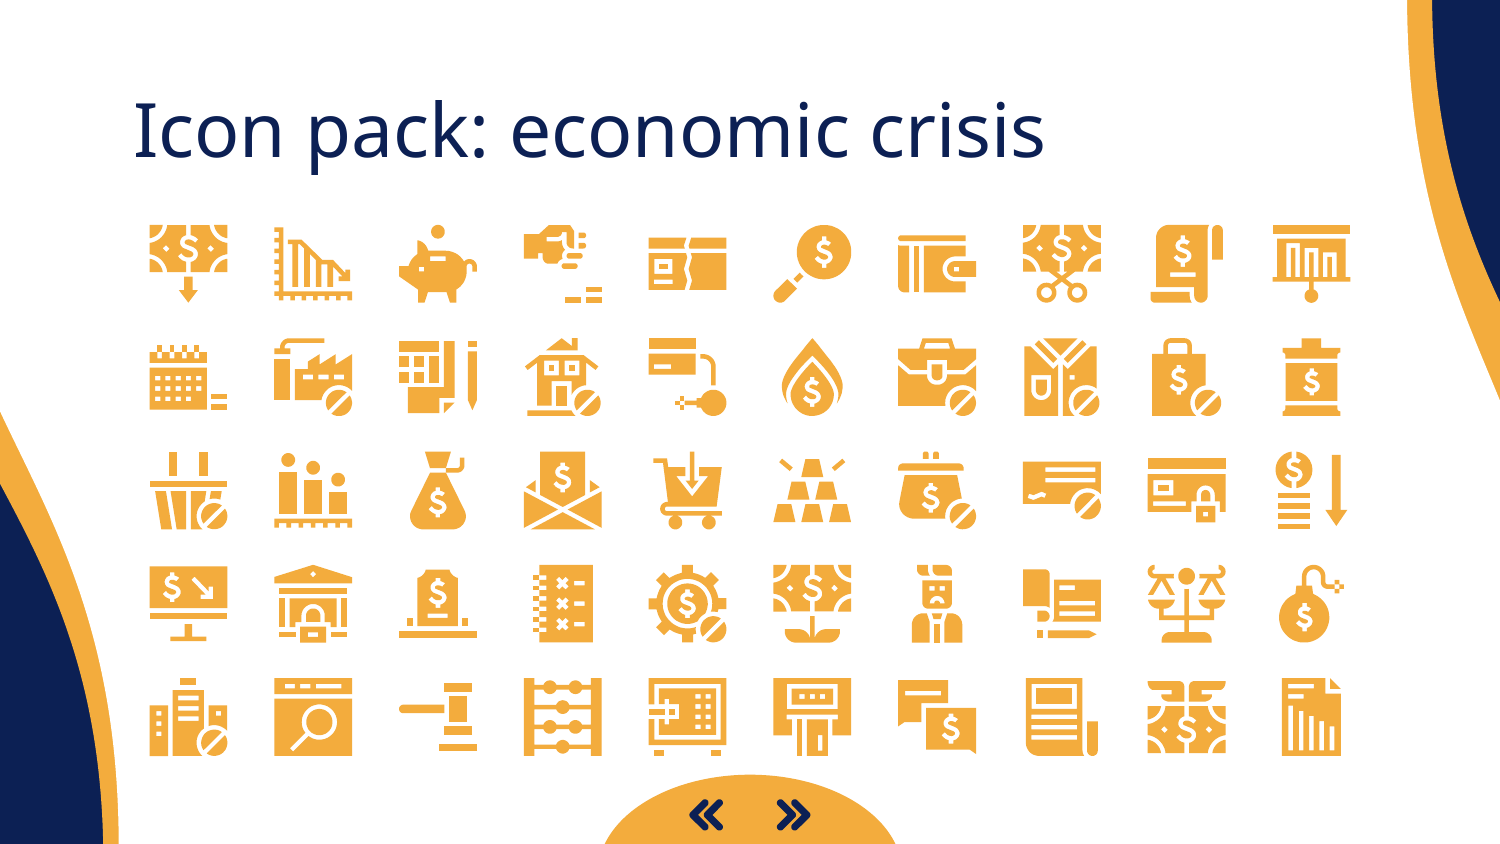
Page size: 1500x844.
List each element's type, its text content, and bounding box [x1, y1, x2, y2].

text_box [1278, 564, 1345, 643]
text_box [523, 451, 602, 530]
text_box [1147, 564, 1226, 643]
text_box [523, 224, 602, 303]
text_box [781, 337, 843, 417]
text_box [829, 789, 896, 844]
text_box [1282, 337, 1341, 417]
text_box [398, 340, 478, 414]
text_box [1147, 458, 1226, 523]
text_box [398, 569, 478, 639]
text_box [149, 566, 228, 642]
text_box [670, 780, 743, 844]
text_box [1025, 677, 1099, 757]
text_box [897, 235, 977, 293]
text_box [897, 679, 977, 755]
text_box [653, 451, 722, 530]
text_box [897, 451, 977, 530]
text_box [897, 337, 977, 417]
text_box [648, 677, 727, 757]
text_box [1147, 680, 1226, 754]
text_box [648, 337, 727, 417]
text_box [776, 799, 811, 831]
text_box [149, 451, 228, 530]
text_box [273, 452, 353, 528]
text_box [273, 564, 353, 643]
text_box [273, 227, 353, 301]
text_box [604, 789, 671, 844]
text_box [149, 224, 228, 303]
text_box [398, 682, 478, 752]
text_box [1022, 569, 1101, 639]
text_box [274, 337, 353, 417]
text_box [648, 237, 727, 291]
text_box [532, 564, 594, 643]
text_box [1150, 224, 1224, 303]
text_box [773, 564, 852, 643]
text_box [1152, 337, 1222, 417]
text_box [757, 780, 830, 844]
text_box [689, 799, 724, 831]
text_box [273, 677, 353, 757]
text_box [1275, 451, 1348, 530]
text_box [1024, 337, 1100, 417]
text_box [648, 564, 727, 643]
text_box [523, 678, 602, 756]
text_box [773, 224, 852, 303]
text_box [1272, 224, 1351, 303]
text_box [524, 337, 601, 417]
title Icon pack: economic crisis [118, 87, 1382, 167]
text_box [1281, 677, 1342, 757]
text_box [398, 224, 478, 303]
text_box [700, 774, 800, 844]
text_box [1022, 224, 1101, 303]
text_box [149, 677, 228, 757]
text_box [911, 564, 963, 643]
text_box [409, 451, 467, 530]
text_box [1022, 461, 1101, 520]
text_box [773, 677, 852, 757]
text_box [149, 344, 228, 410]
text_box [773, 458, 852, 523]
